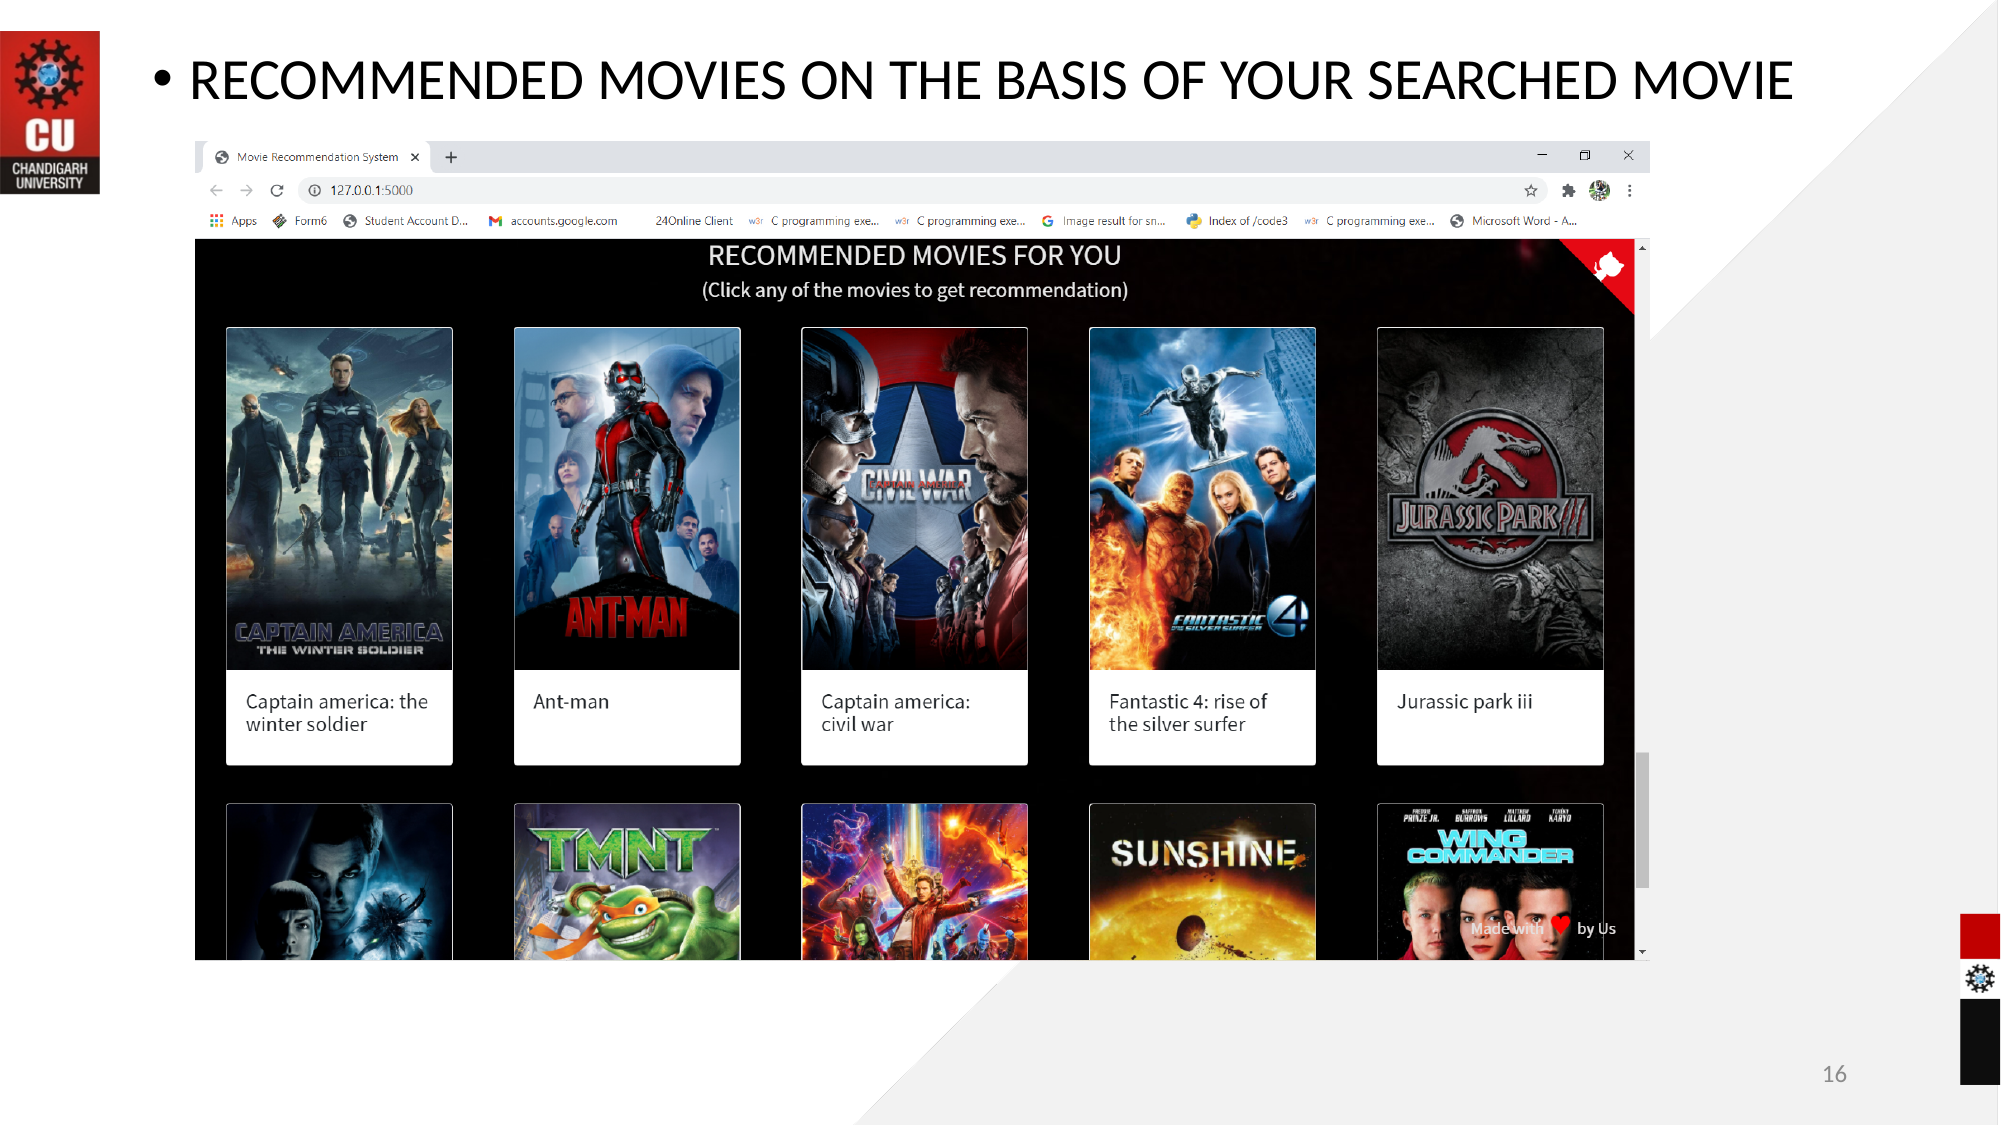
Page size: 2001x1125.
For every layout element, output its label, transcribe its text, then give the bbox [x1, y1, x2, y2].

list RECOMMENDED MOVIES ON THE BASIS OF YOUR SEARCHED MOVIE [137, 41, 1863, 1014]
slide_number 16 [1412, 1042, 1863, 1103]
picture [0, 0, 2001, 1125]
